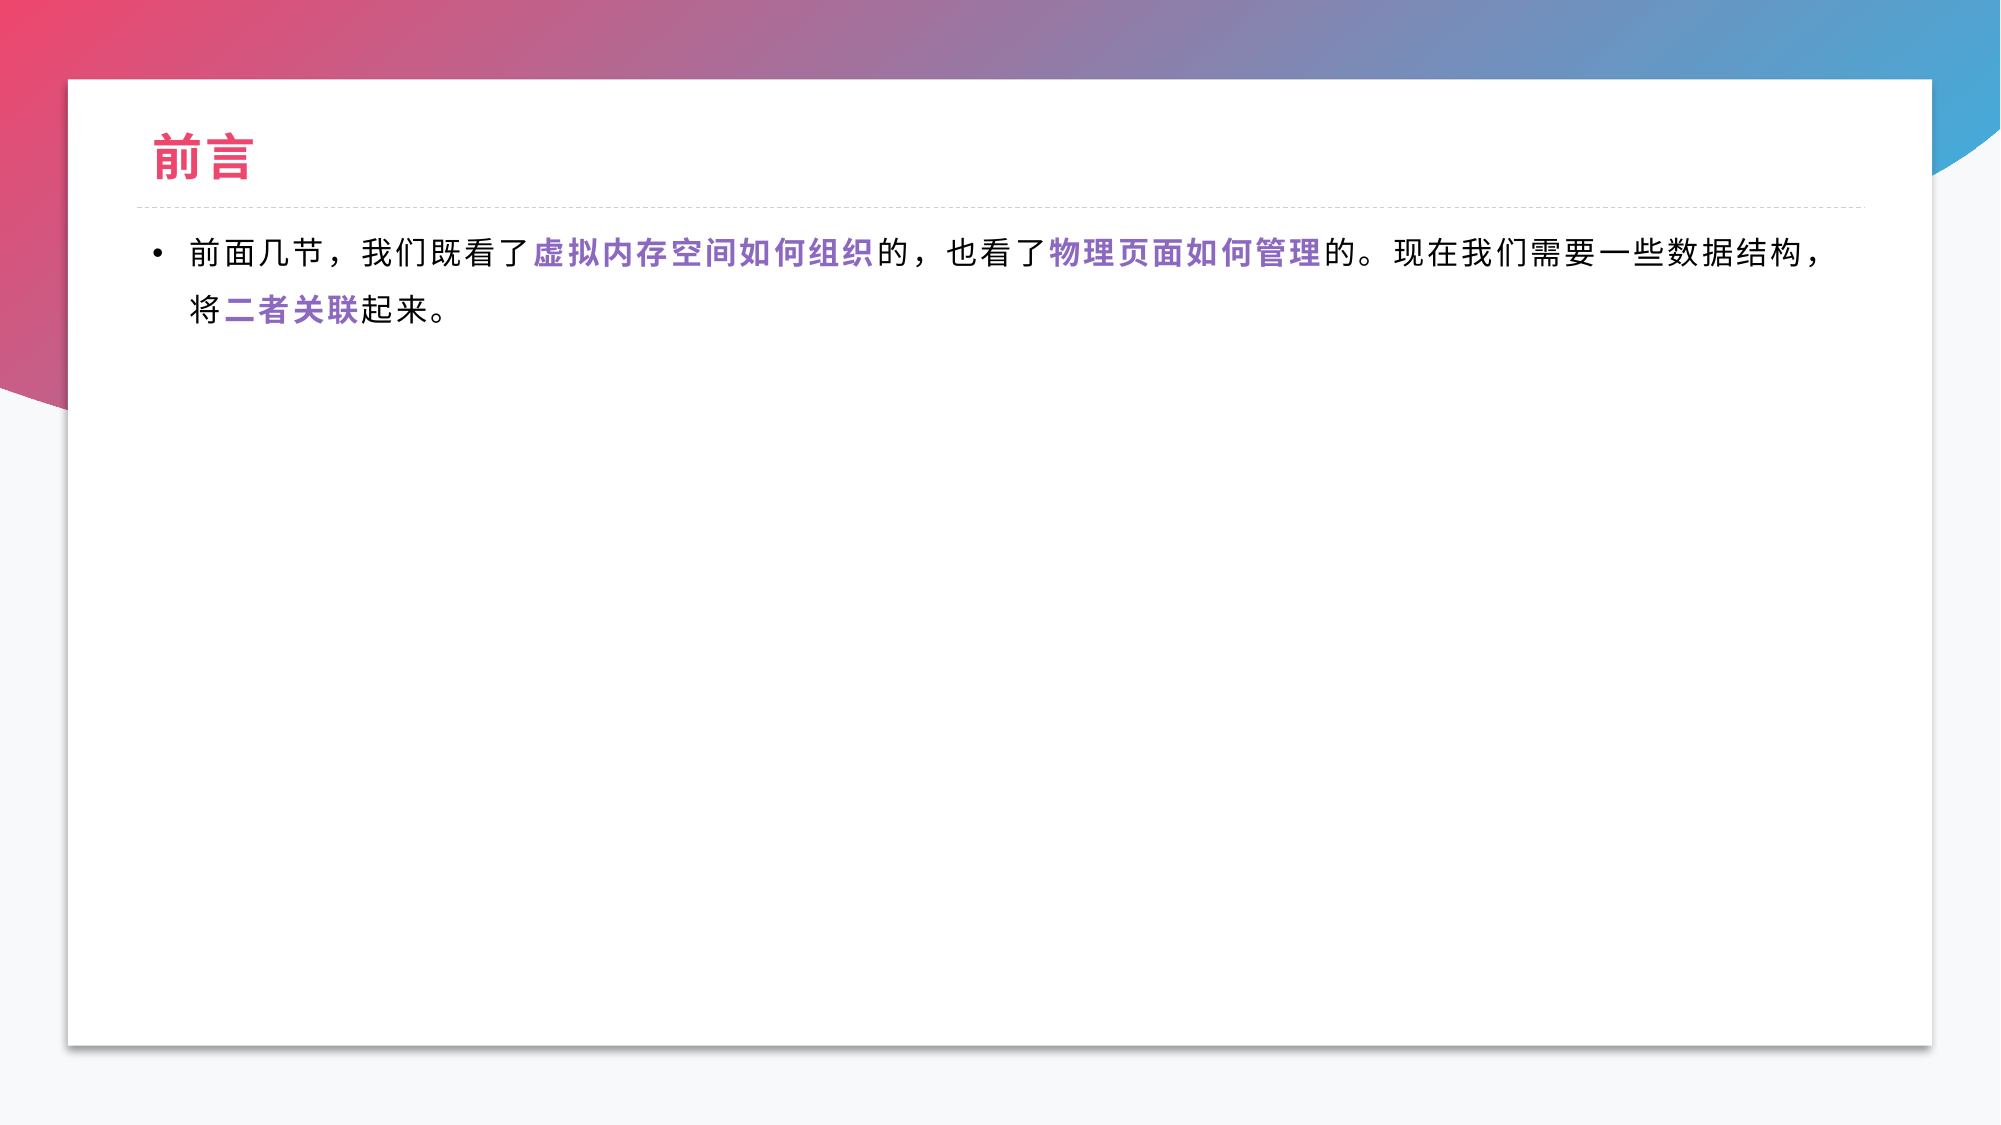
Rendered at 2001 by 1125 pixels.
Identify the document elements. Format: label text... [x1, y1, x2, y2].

title 前言 [137, 111, 1863, 208]
list 前面几节，我们既看了虚拟内存空间如何组织的，也看了物理页面如何管理的。现在我们需要一些数据结构，将二者关联起来。 [137, 207, 1864, 1014]
